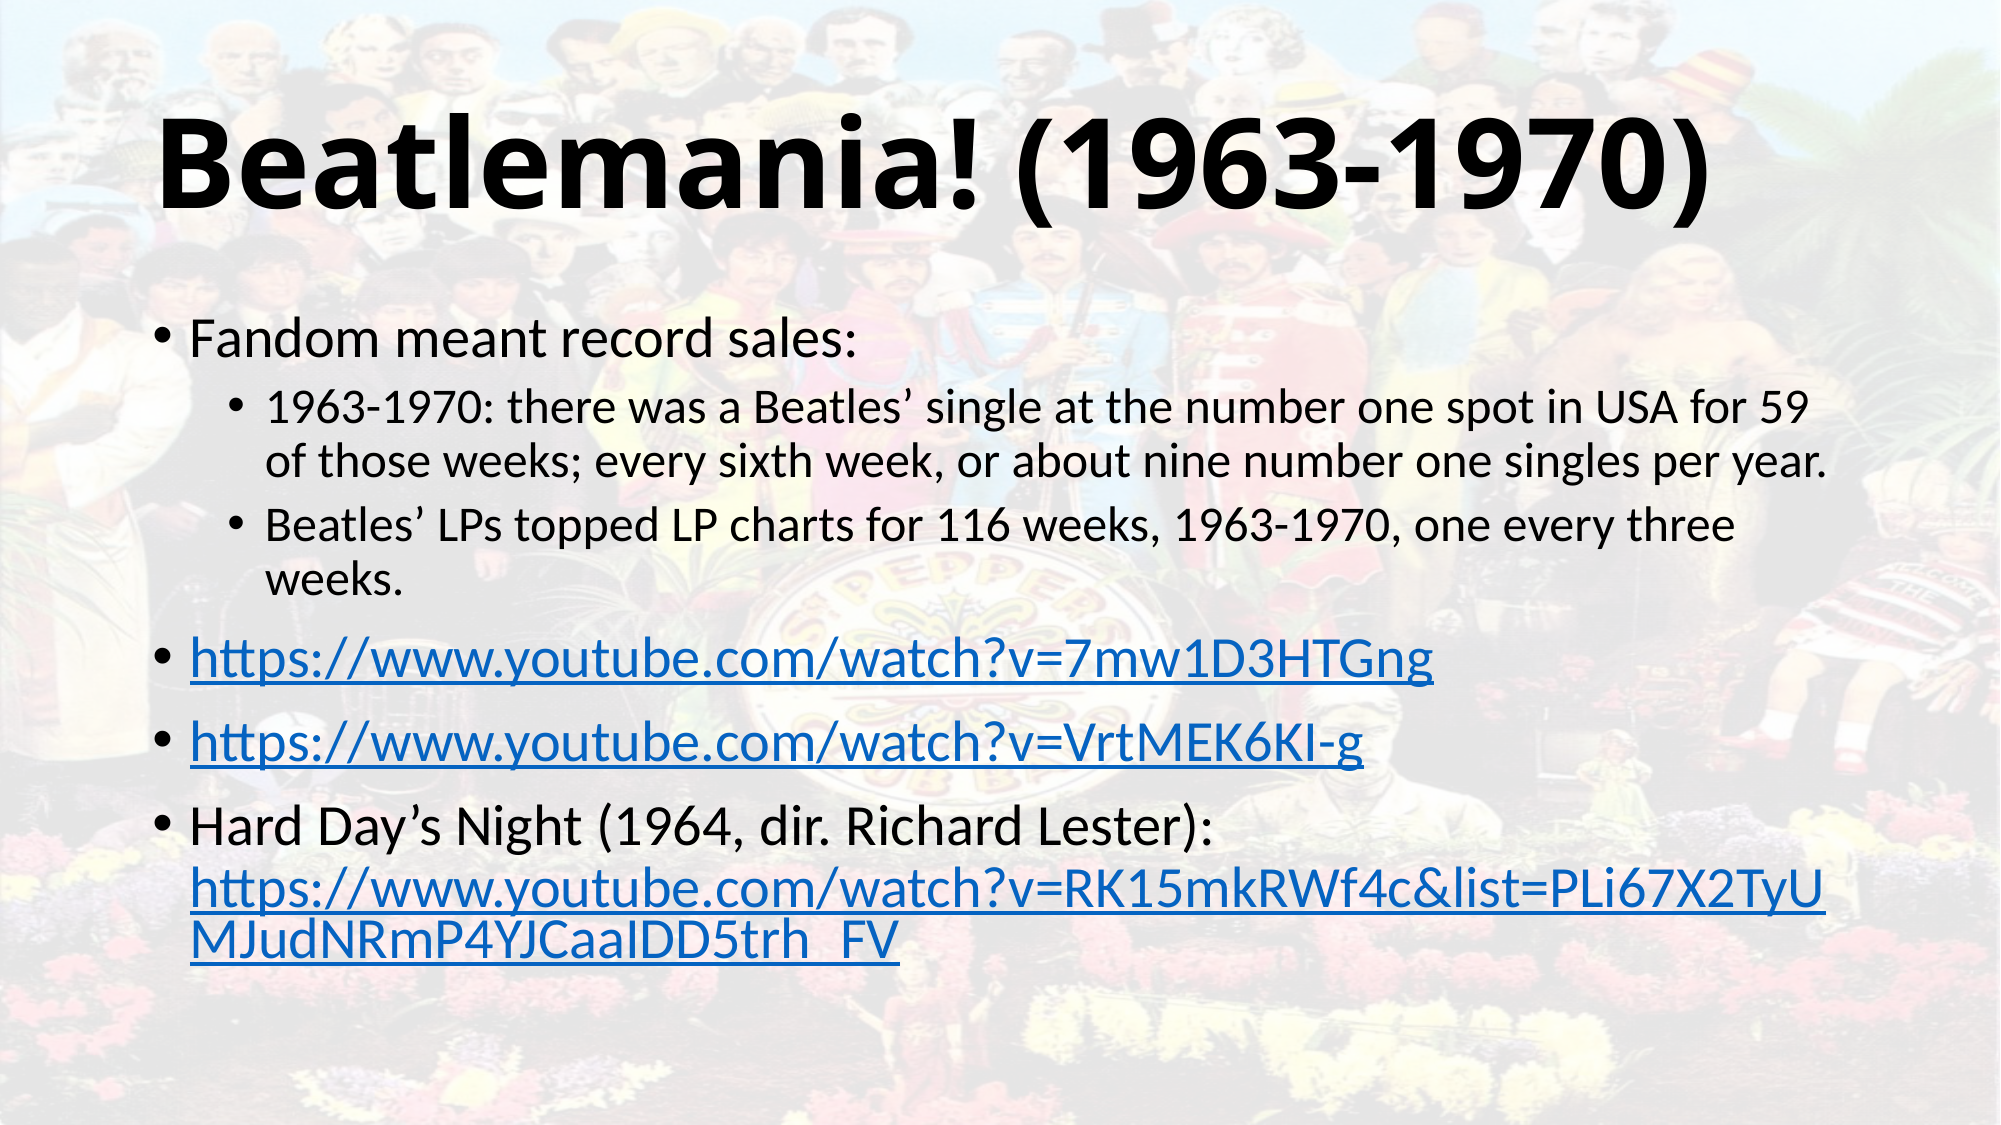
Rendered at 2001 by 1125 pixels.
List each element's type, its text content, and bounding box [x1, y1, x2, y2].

list Fandom meant record sales: 1963-1970: there was a Beatles’ single at the number one spot in USA for 59 of those weeks; every sixth week, or about nine number one singles per year. Beatles’ LPs topped LP charts for 116 weeks, 1963-1970, one every three weeks. https://www.youtube.com/watch?v=7mw1D3HTGng https://www.youtube.com/watch?v=VrtMEK6KI-g Hard Day’s Night (1964, dir. Richard Lester): https://www.youtube.com/watch?v=RK15mkRWf4c&list=PLi67X2TyUMJudNRmP4YJCaaIDD5trh_FV [137, 299, 1863, 1014]
title Beatlemania! (1963-1970) [137, 59, 1863, 278]
